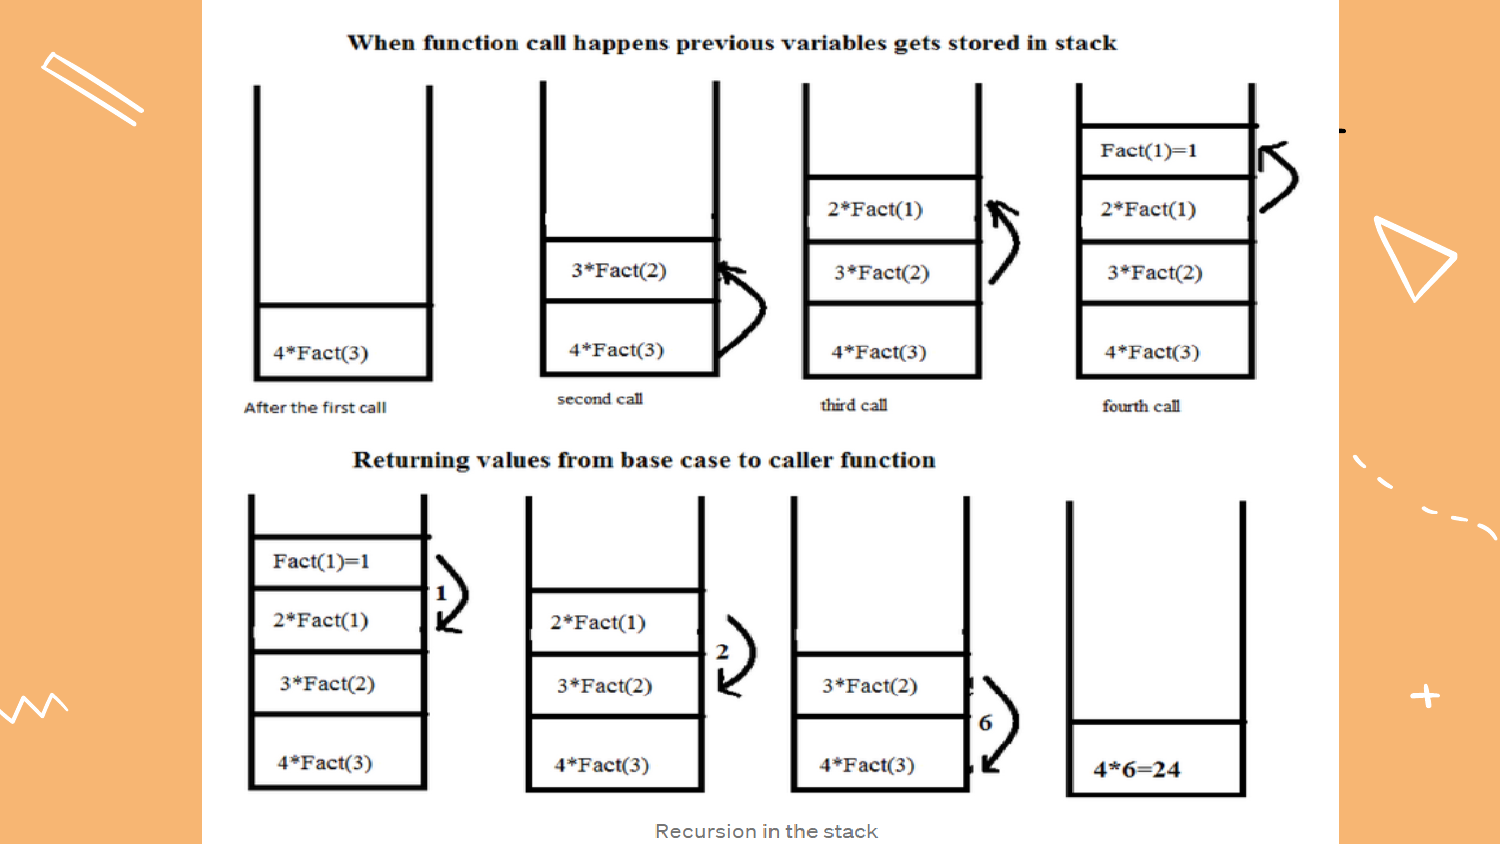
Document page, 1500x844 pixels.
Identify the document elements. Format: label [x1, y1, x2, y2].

picture [202, 0, 1339, 844]
